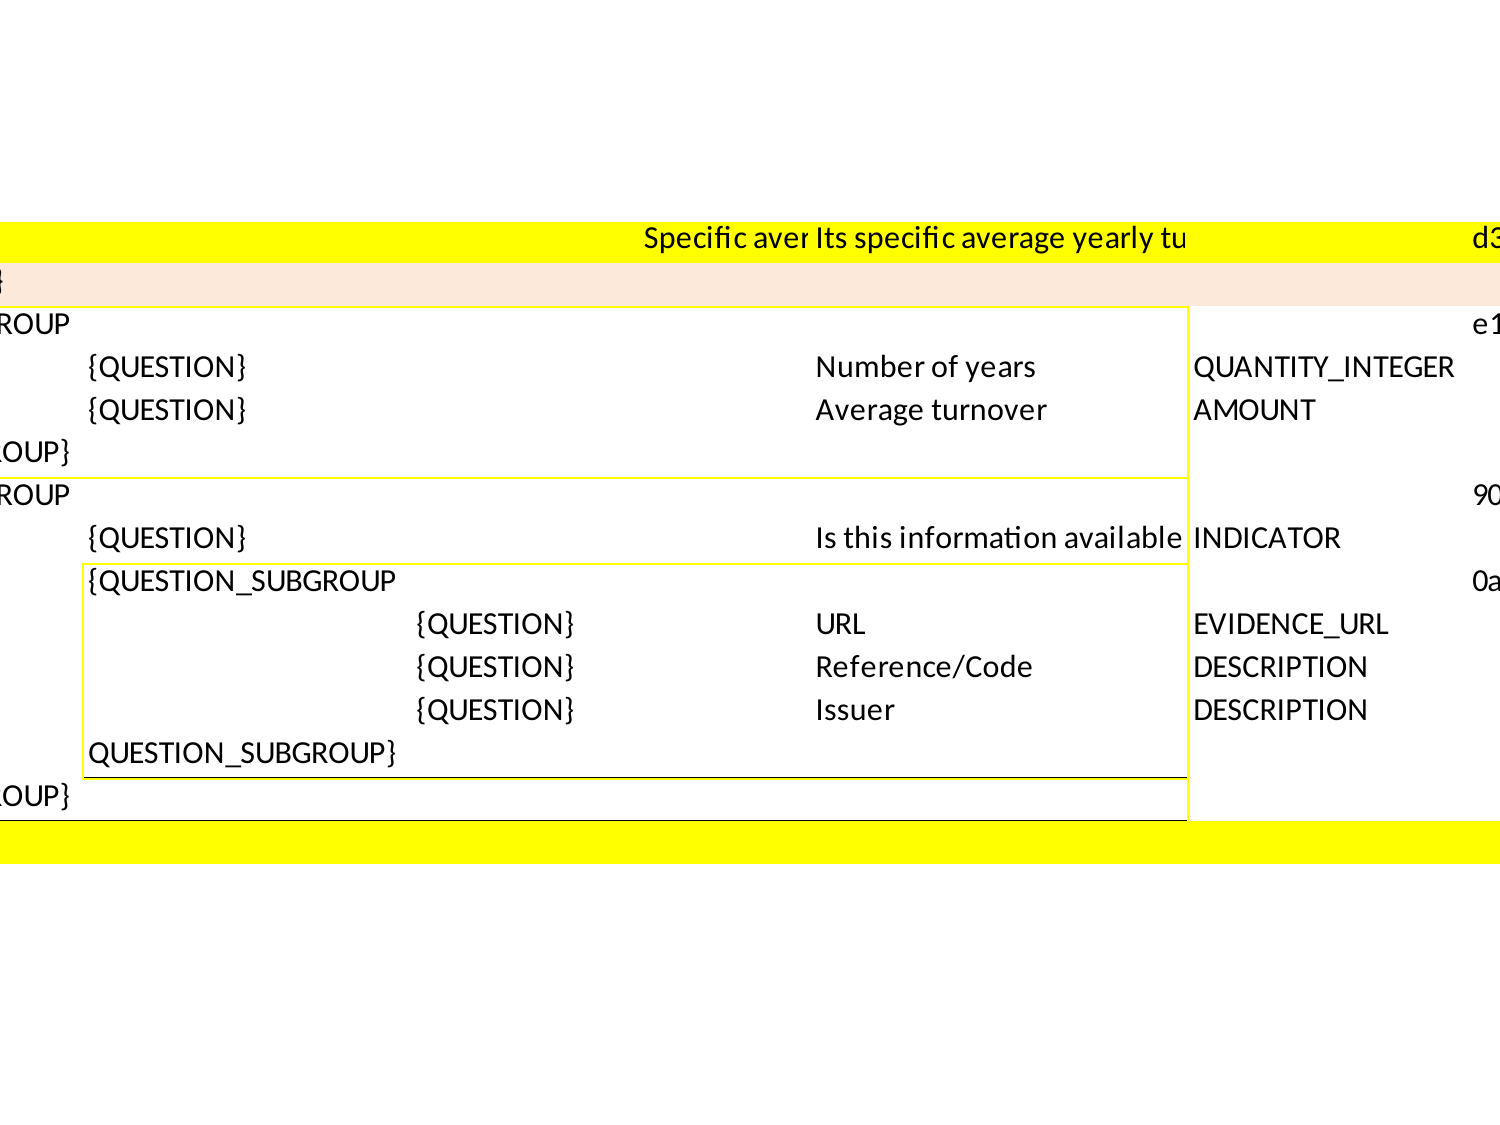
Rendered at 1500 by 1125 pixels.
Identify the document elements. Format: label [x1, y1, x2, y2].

text_box [0, 219, 1500, 866]
